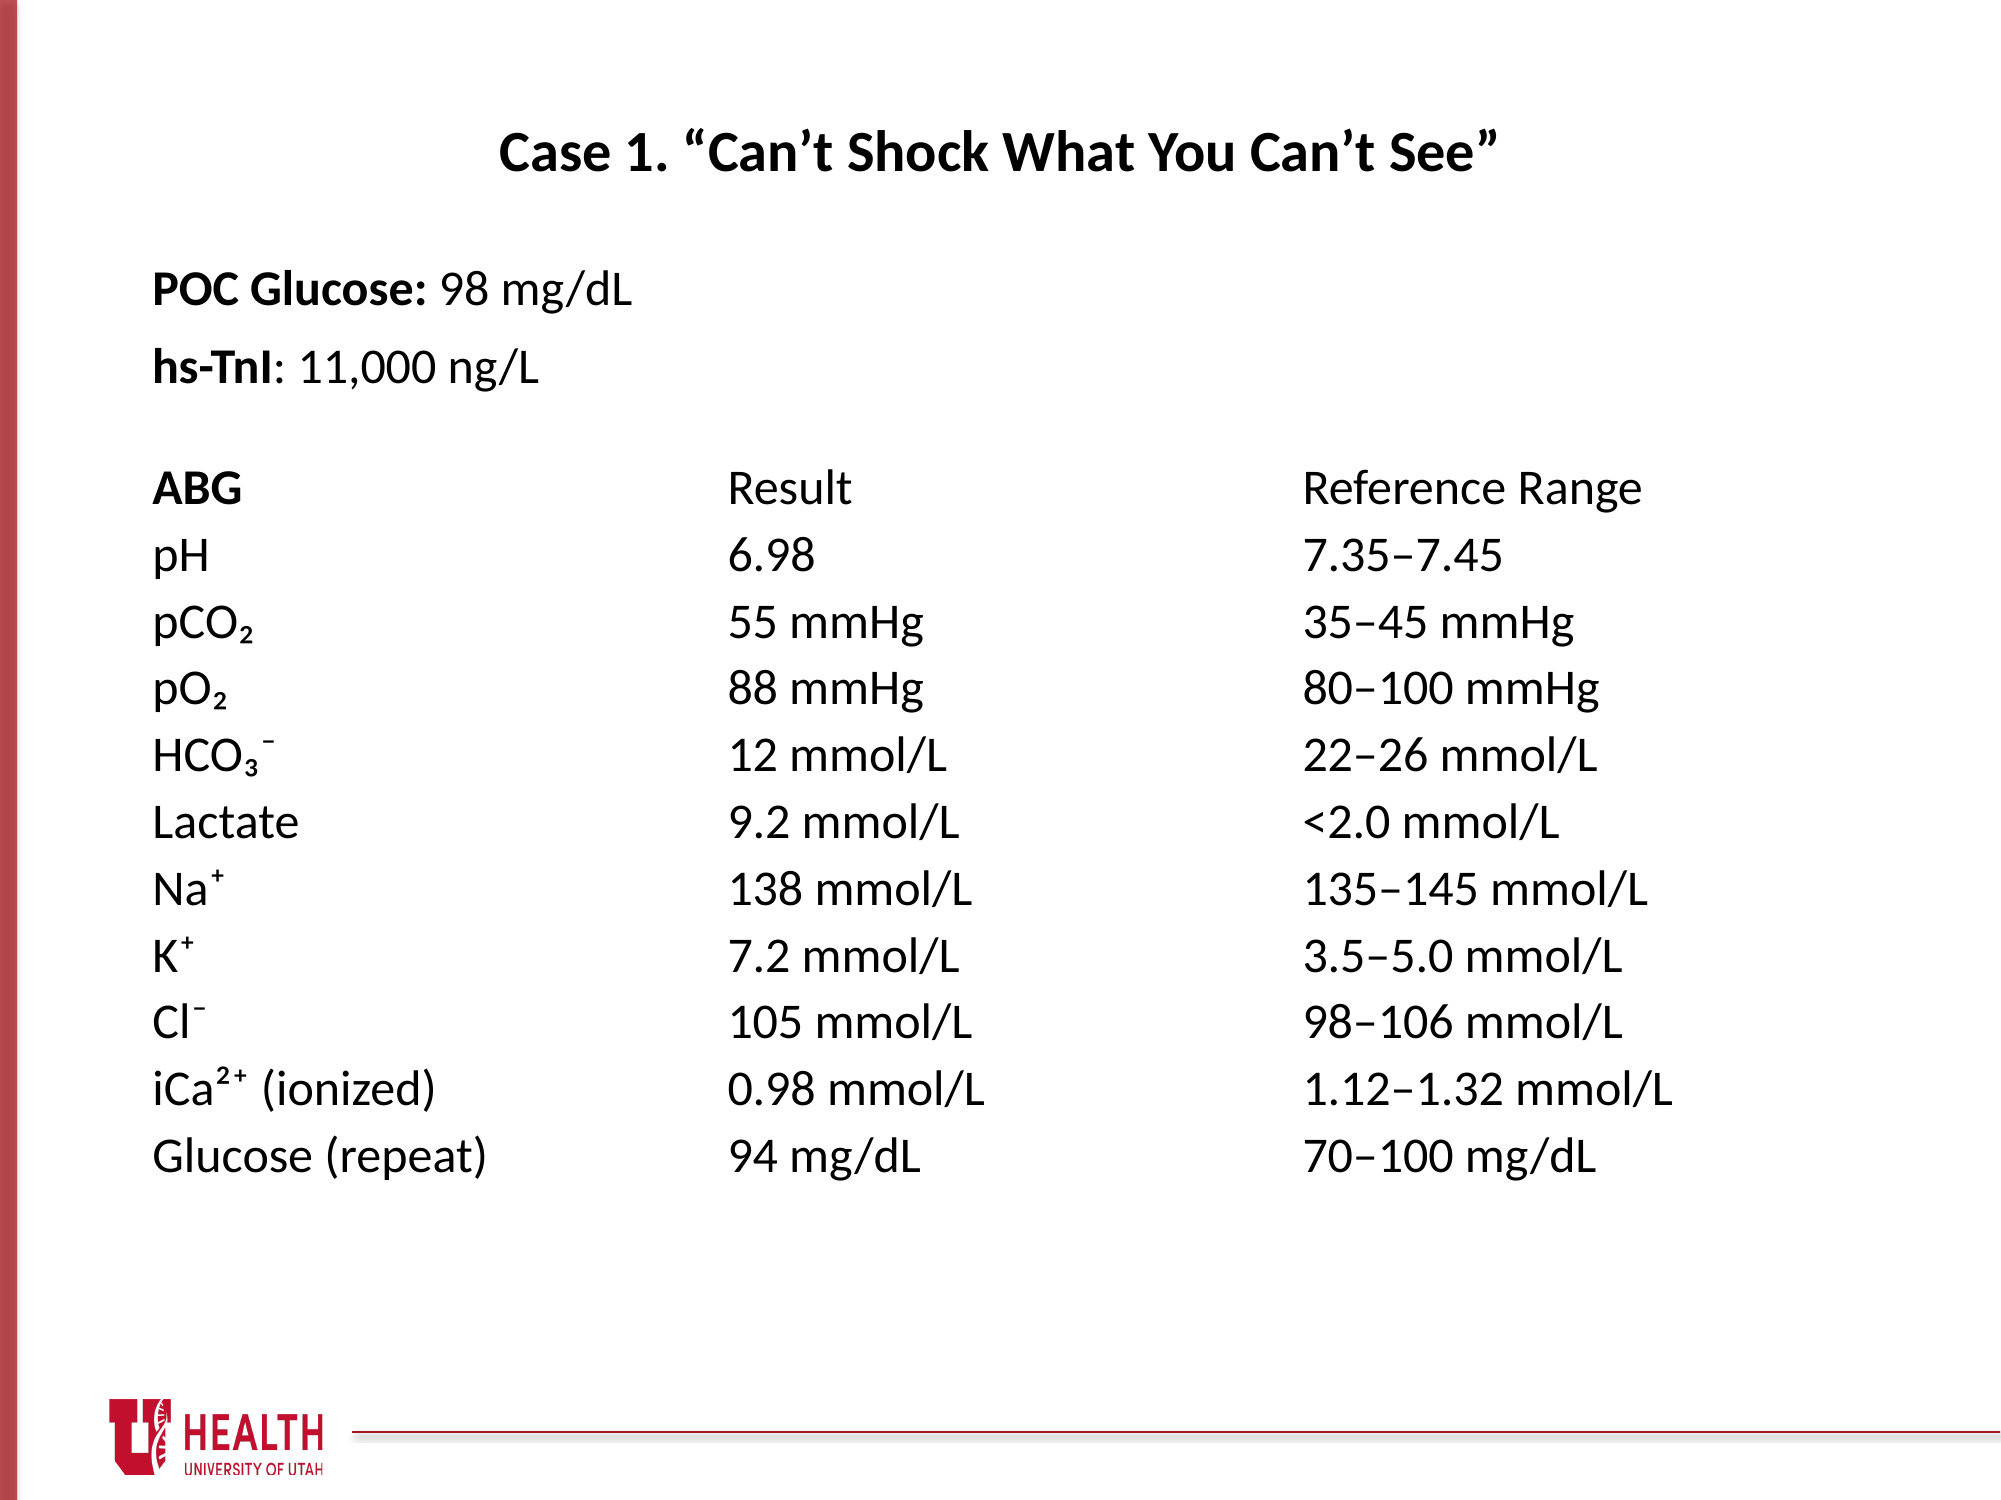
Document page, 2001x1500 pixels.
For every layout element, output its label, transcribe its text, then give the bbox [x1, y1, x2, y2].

table_cell 7.2 mmol/L [712, 926, 1287, 993]
table_header Reference Range [1287, 459, 1862, 525]
table_cell Cl⁻ [137, 993, 712, 1060]
table_cell <2.0 mmol/L [1287, 793, 1862, 859]
table_cell 9.2 mmol/L [712, 793, 1287, 859]
table_cell pCO₂ [137, 592, 712, 659]
table_cell 70–100 mg/dL [1287, 1127, 1862, 1193]
table_cell Na⁺ [137, 859, 712, 926]
text_box hs-TnI: 11,000 ng/L [137, 326, 1185, 402]
table_cell 138 mmol/L [712, 859, 1287, 926]
table_cell 35–45 mmHg [1287, 592, 1862, 659]
table_cell 7.35–7.45 [1287, 525, 1862, 592]
table_cell pO₂ [137, 659, 712, 726]
table_cell 55 mmHg [712, 592, 1287, 659]
table_cell 135–145 mmol/L [1287, 859, 1862, 926]
table_header ABG [137, 459, 712, 525]
table_cell 88 mmHg [712, 659, 1287, 726]
table_cell 105 mmol/L [712, 993, 1287, 1060]
table_cell Glucose (repeat) [137, 1127, 712, 1193]
table_cell K⁺ [137, 926, 712, 993]
table_cell Lactate [137, 793, 712, 859]
table_cell 80–100 mmHg [1287, 659, 1862, 726]
table_header Result [712, 459, 1287, 525]
table_cell 98–106 mmol/L [1287, 993, 1862, 1060]
table_cell 12 mmol/L [712, 726, 1287, 793]
text_box POC Glucose: 98 mg/dL [137, 247, 1186, 323]
table_cell 1.12–1.32 mmol/L [1287, 1060, 1862, 1127]
table_cell 0.98 mmol/L [712, 1060, 1287, 1127]
table_cell 6.98 [712, 525, 1287, 592]
table_cell pH [137, 525, 712, 592]
table_cell 22–26 mmol/L [1287, 726, 1862, 793]
table_cell iCa²⁺ (ionized) [137, 1060, 712, 1127]
table_cell HCO₃⁻ [137, 726, 712, 793]
table_cell 94 mg/dL [712, 1127, 1287, 1193]
table_cell 3.5–5.0 mmol/L [1287, 926, 1862, 993]
text_box Case 1. “Can’t Shock What You Can’t See” [476, 105, 1524, 191]
